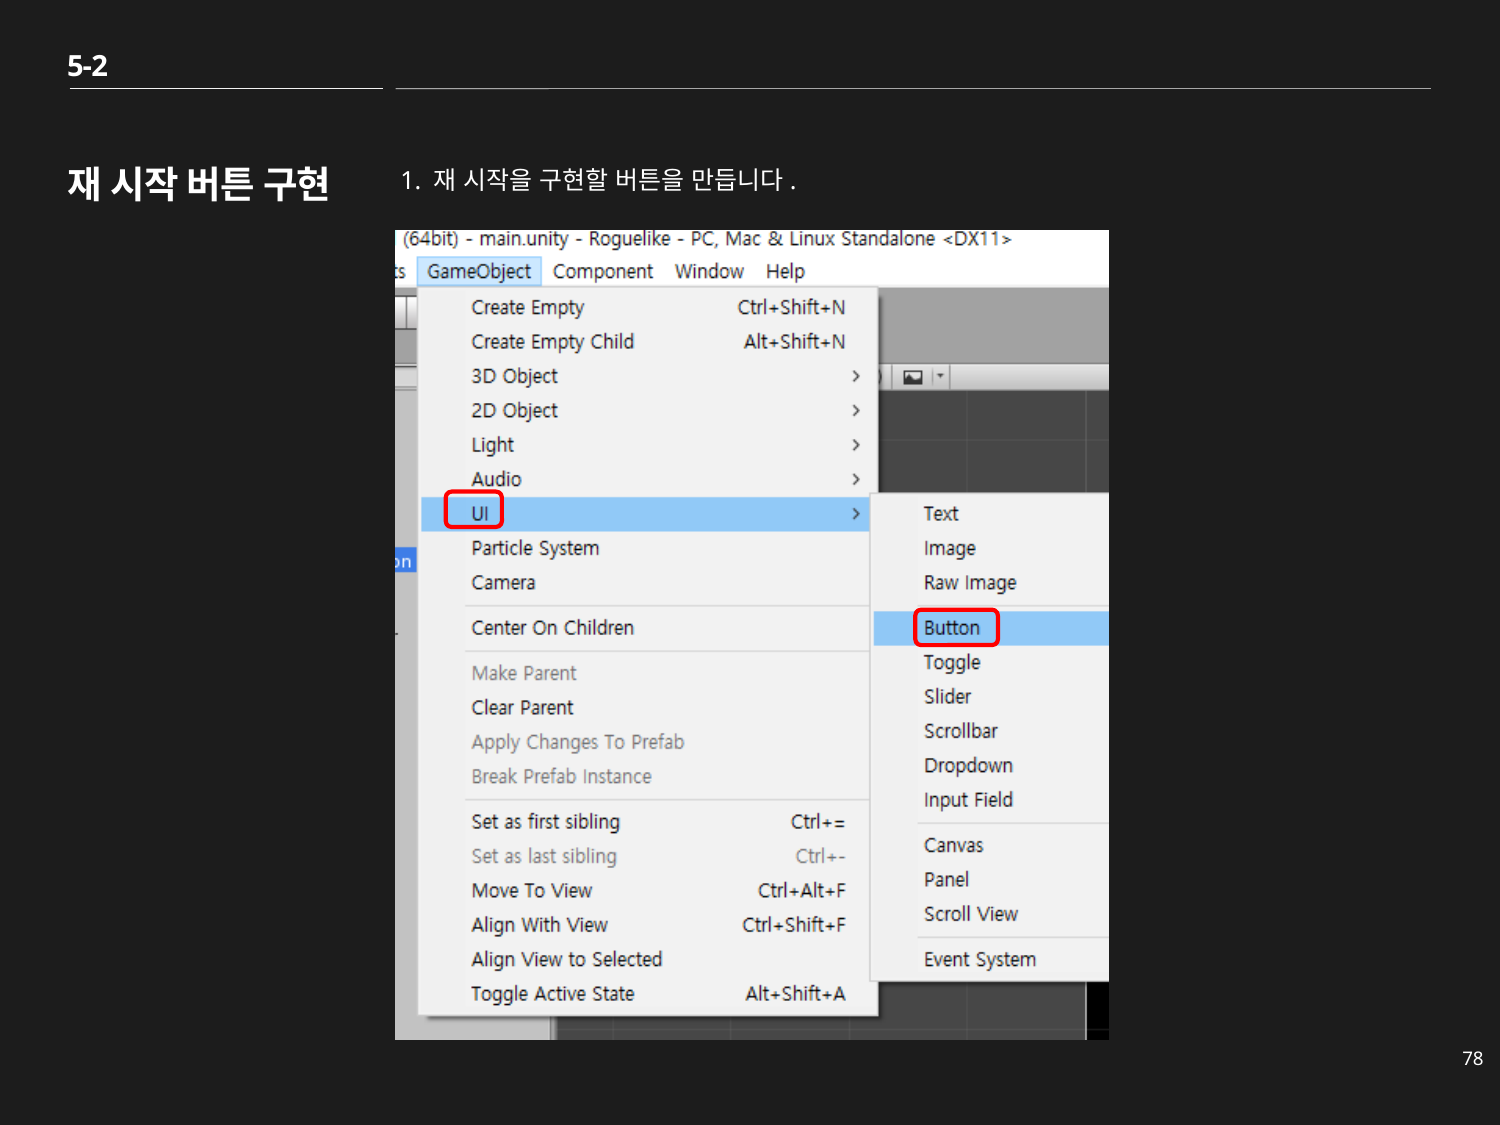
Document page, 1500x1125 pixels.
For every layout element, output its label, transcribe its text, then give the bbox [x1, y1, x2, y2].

text_box 78 [1377, 1039, 1499, 1080]
text_box 5-2 [52, 39, 123, 90]
text_box 1. 재 시작을 구현할 버튼을 만듭니다. [385, 157, 812, 202]
title 재 시작 버튼 구현 [52, 153, 384, 395]
picture [395, 230, 1109, 1040]
